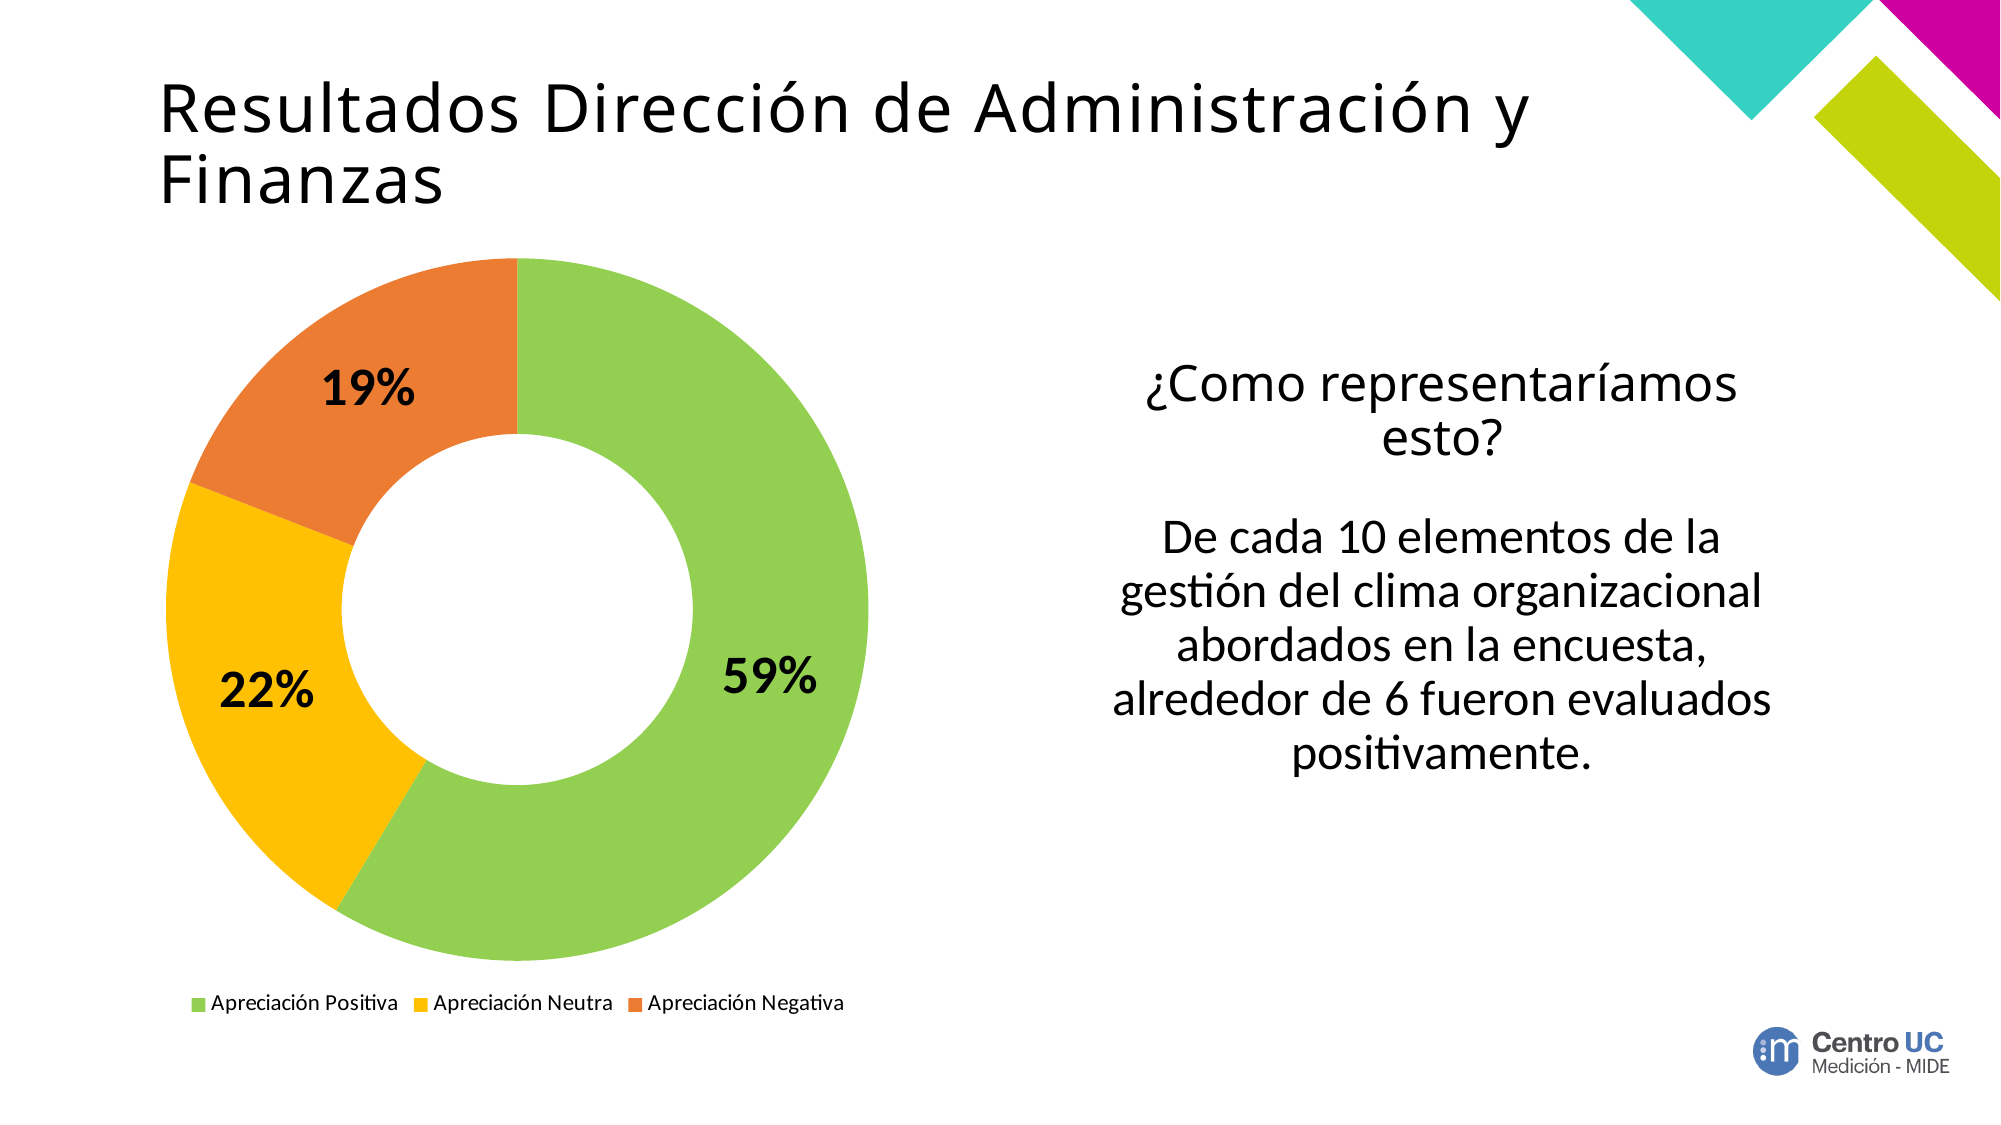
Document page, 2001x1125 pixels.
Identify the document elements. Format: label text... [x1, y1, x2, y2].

picture [1753, 1025, 1951, 1077]
title Resultados Dirección de Administración y Finanzas [158, 74, 1659, 175]
list De cada 10 elementos de la gestión del clima organizacional abordados en la encuesta, alrededor de 6 fueron evaluados positivamente. [1076, 478, 1808, 830]
chart [128, 242, 909, 1023]
list ¿Como representaríamos esto? [1067, 347, 1817, 478]
